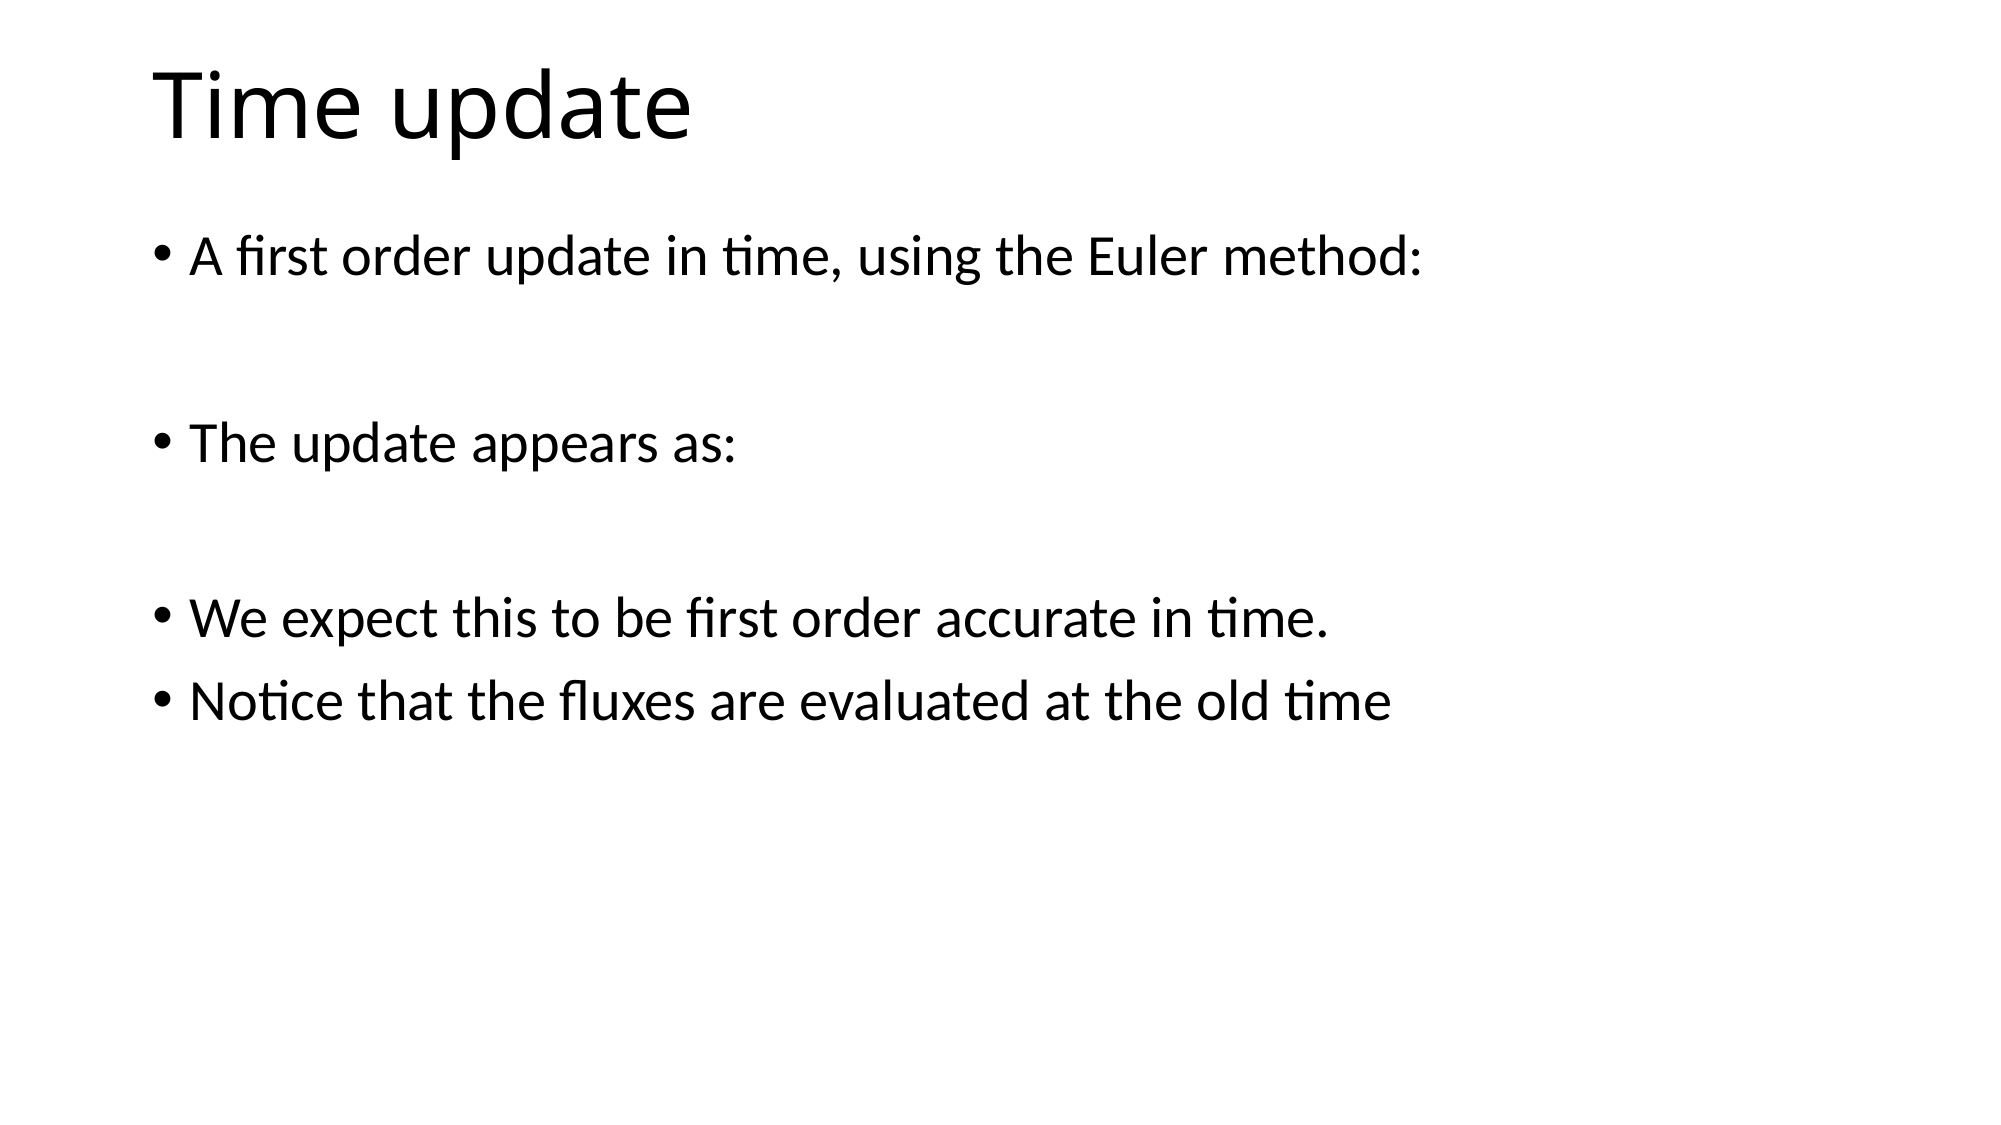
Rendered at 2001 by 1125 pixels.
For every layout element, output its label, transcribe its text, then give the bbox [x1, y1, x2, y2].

title Time update [137, 0, 1863, 218]
